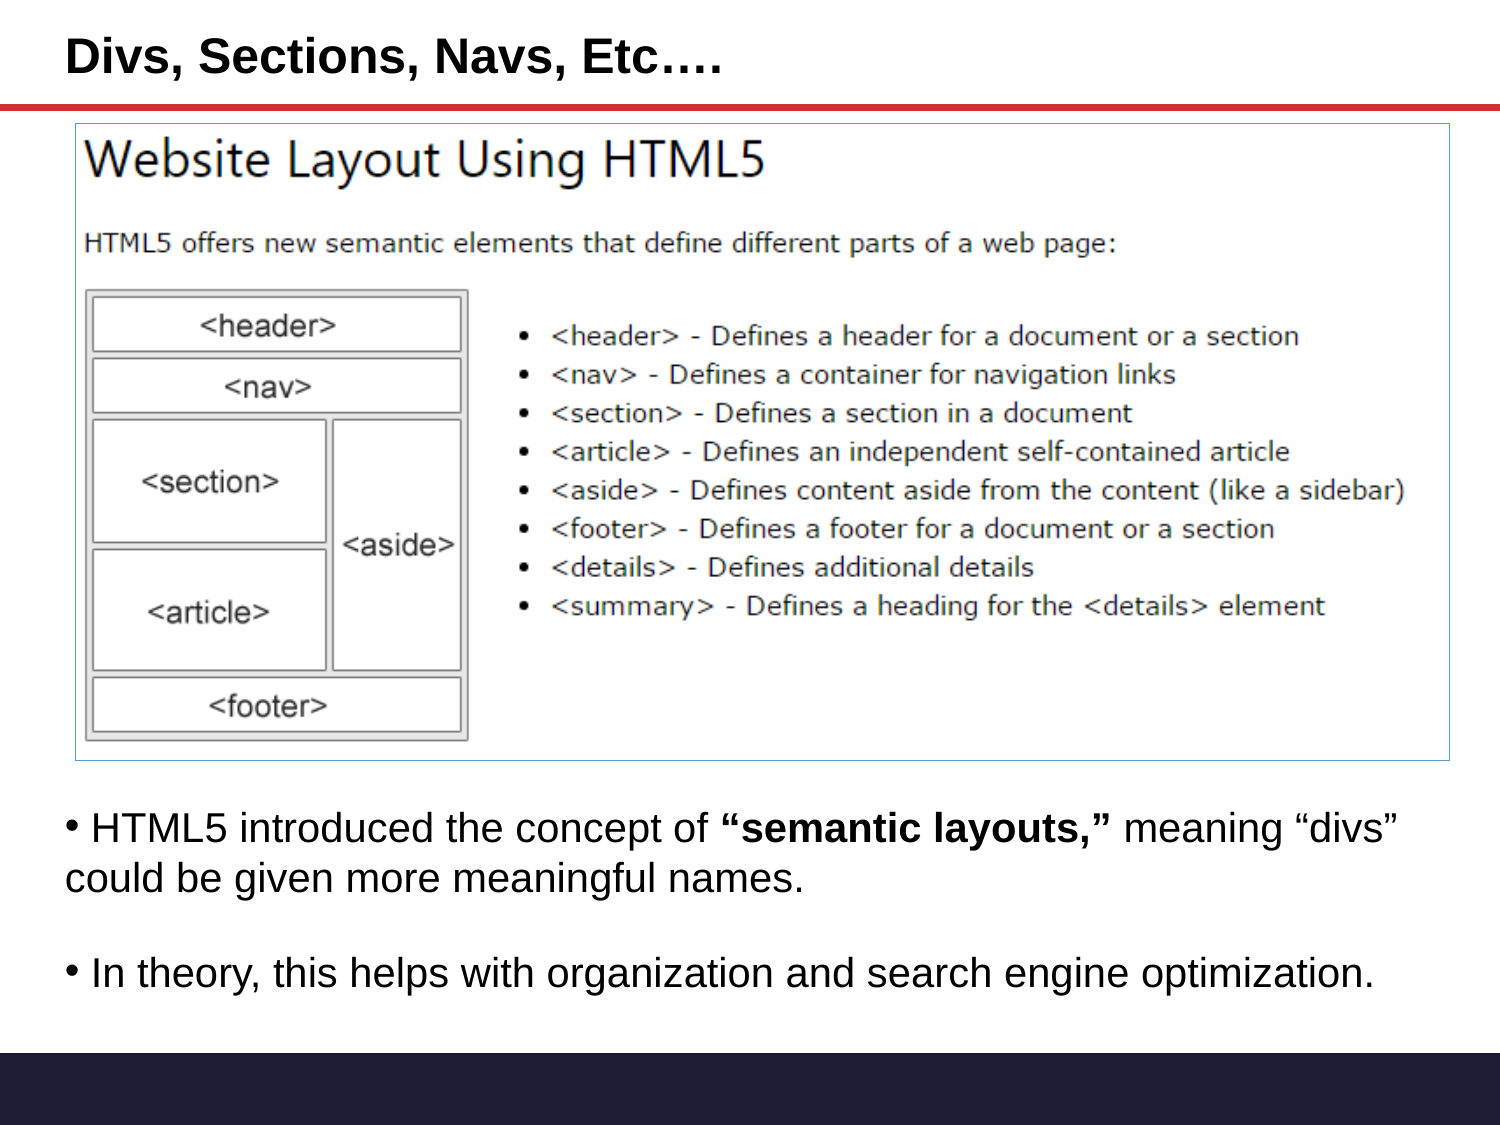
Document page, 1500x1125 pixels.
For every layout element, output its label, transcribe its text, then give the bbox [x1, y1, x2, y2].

text_box Divs, Sections, Navs, Etc…. [49, 16, 988, 91]
text_box HTML5 introduced the concept of “semantic layouts,” meaning “divs” could be given more meaningful names. In theory, this helps with organization and search engine optimization. [50, 785, 1463, 1056]
picture [74, 123, 1450, 761]
